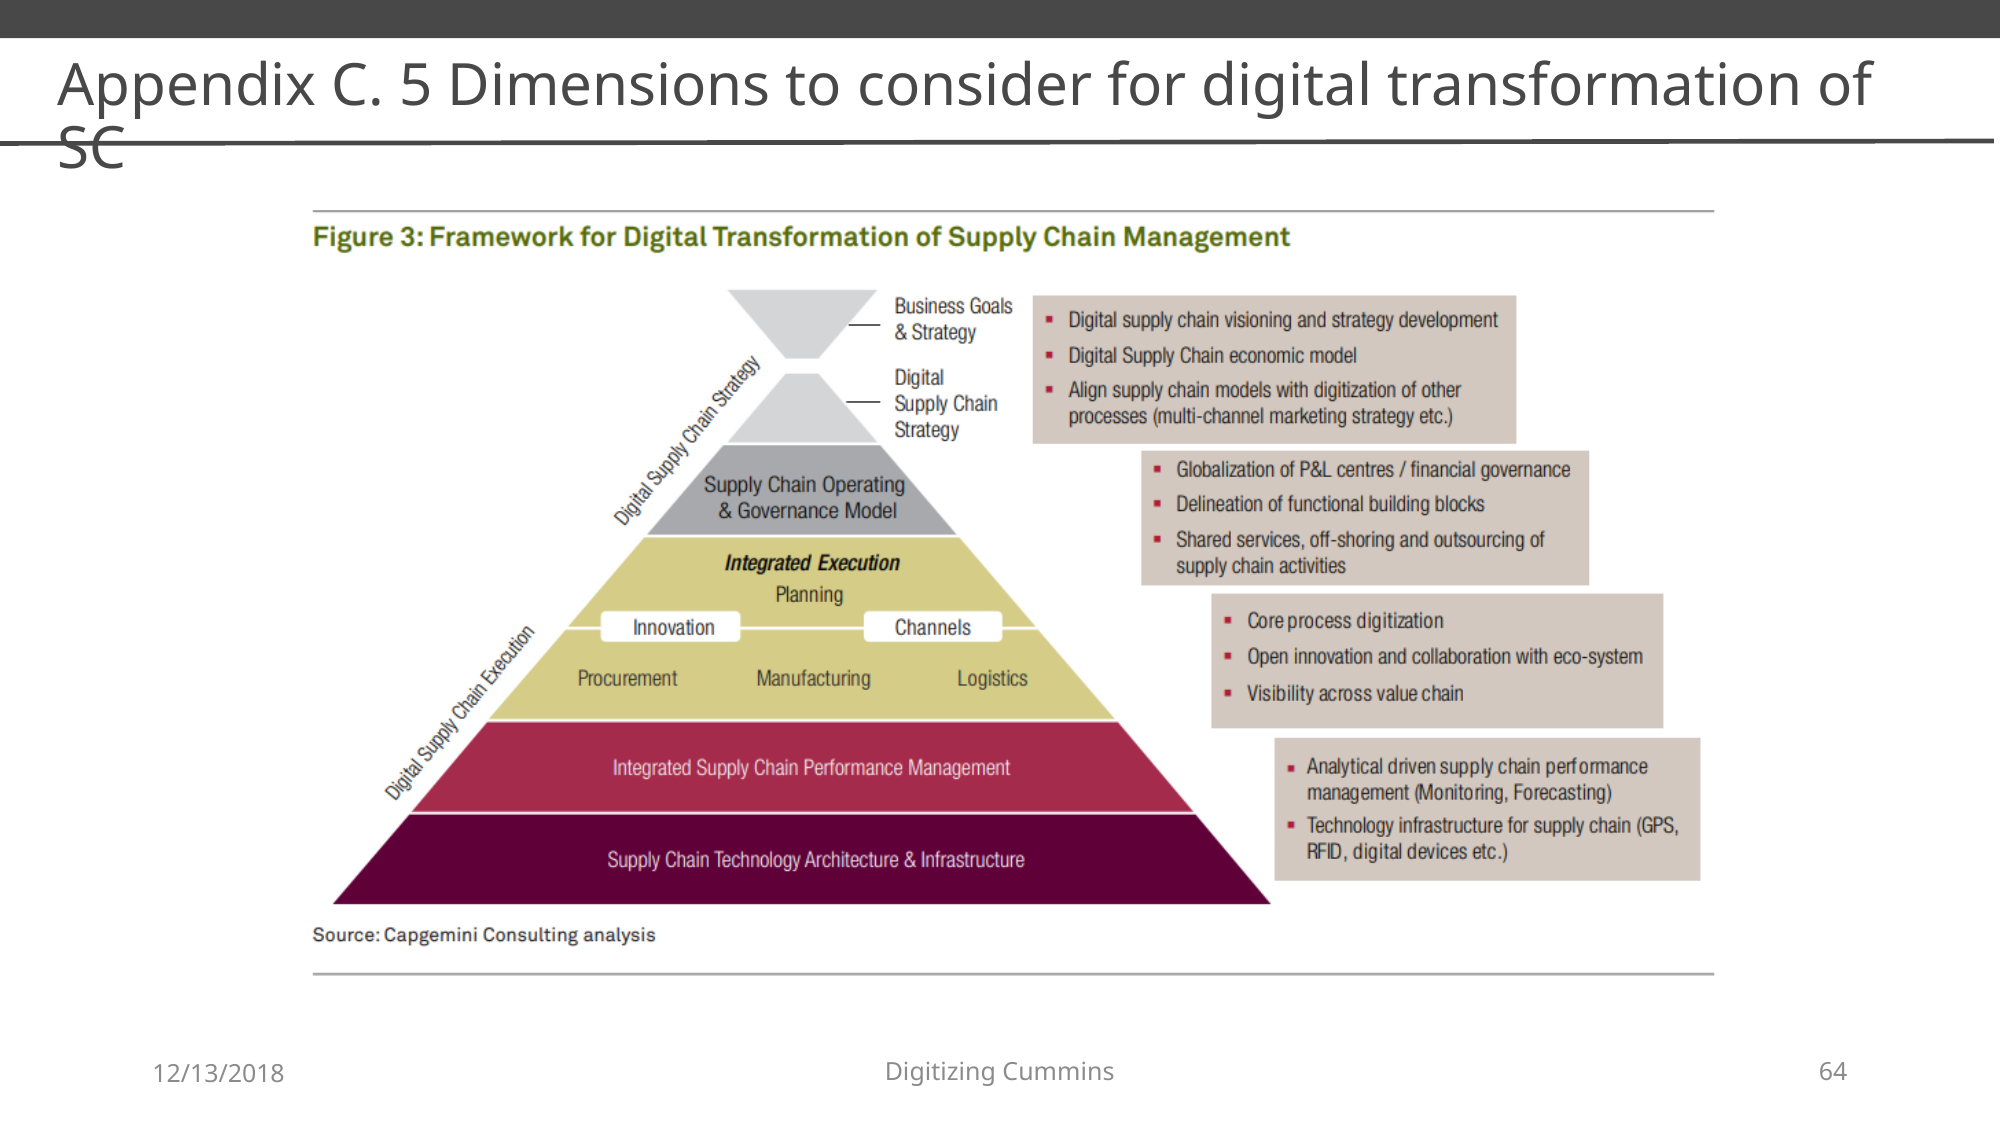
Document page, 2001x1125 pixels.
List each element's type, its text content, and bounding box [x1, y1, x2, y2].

picture [287, 183, 1735, 996]
list Appendix C. 5 Dimensions to consider for digital transformation of SC [42, 48, 1959, 159]
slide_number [137, 1042, 588, 1103]
slide_number 64 [1412, 1042, 1863, 1103]
footer Digitizing Cummins [662, 1042, 1338, 1103]
